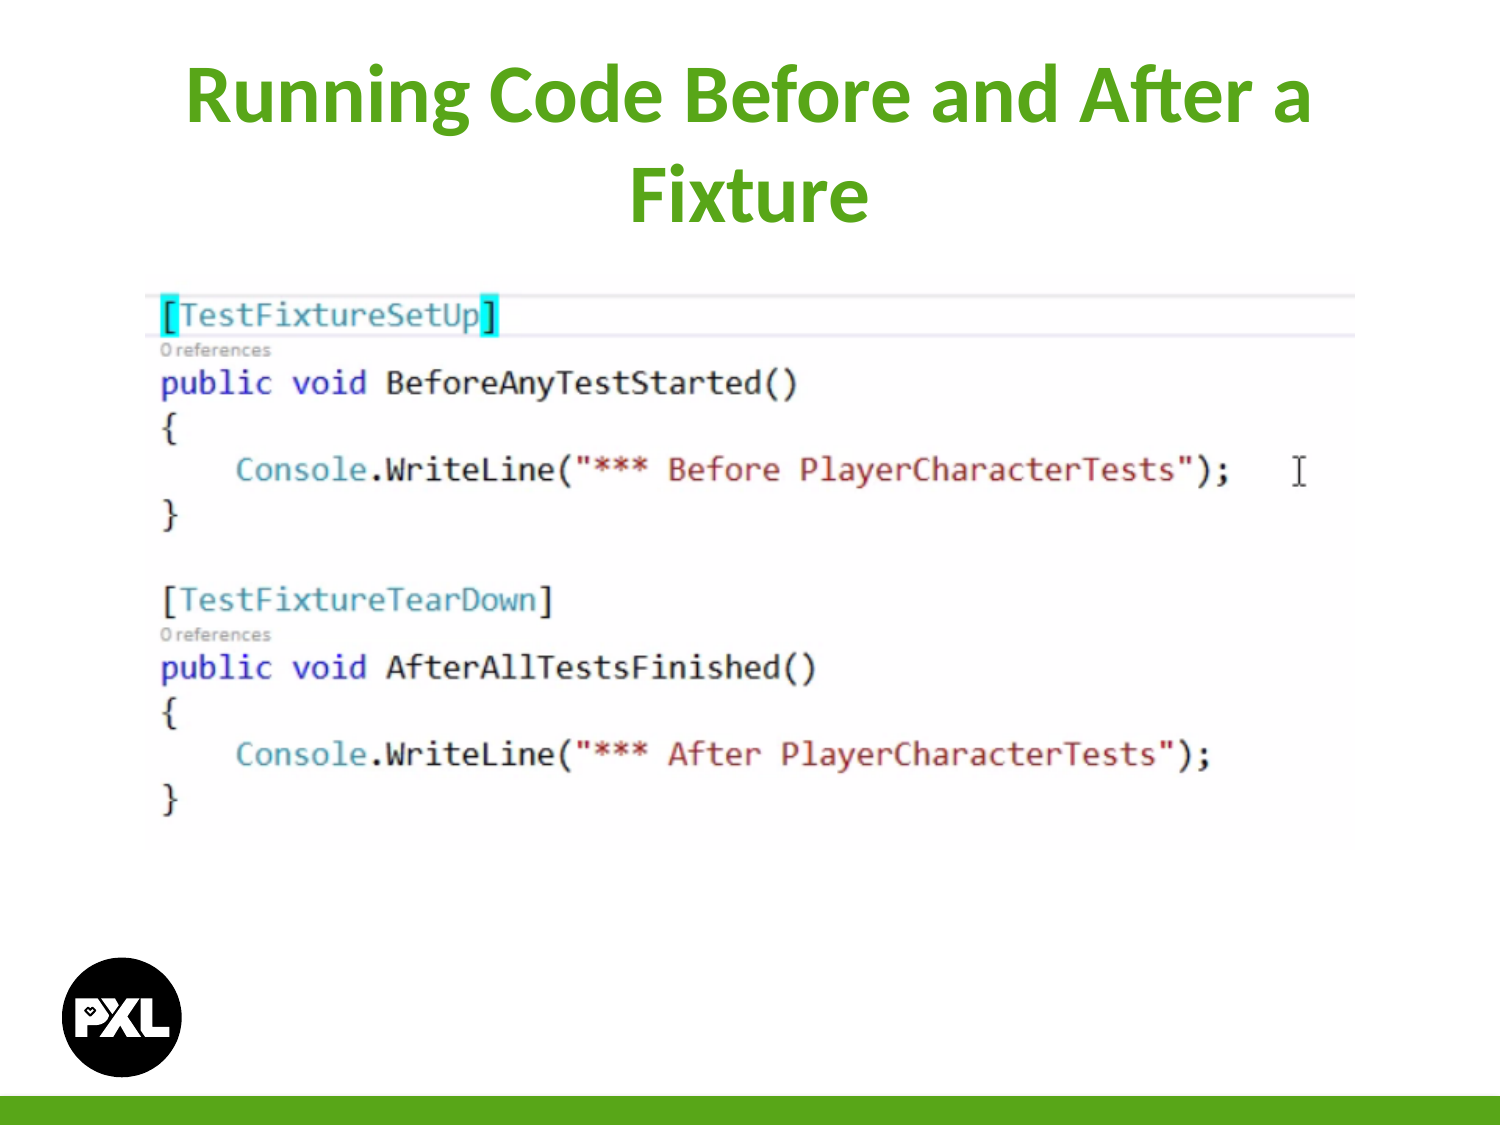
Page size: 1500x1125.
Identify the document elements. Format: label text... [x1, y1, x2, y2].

title Running Code Before and After a Fixture [75, 45, 1425, 233]
picture [145, 274, 1355, 851]
